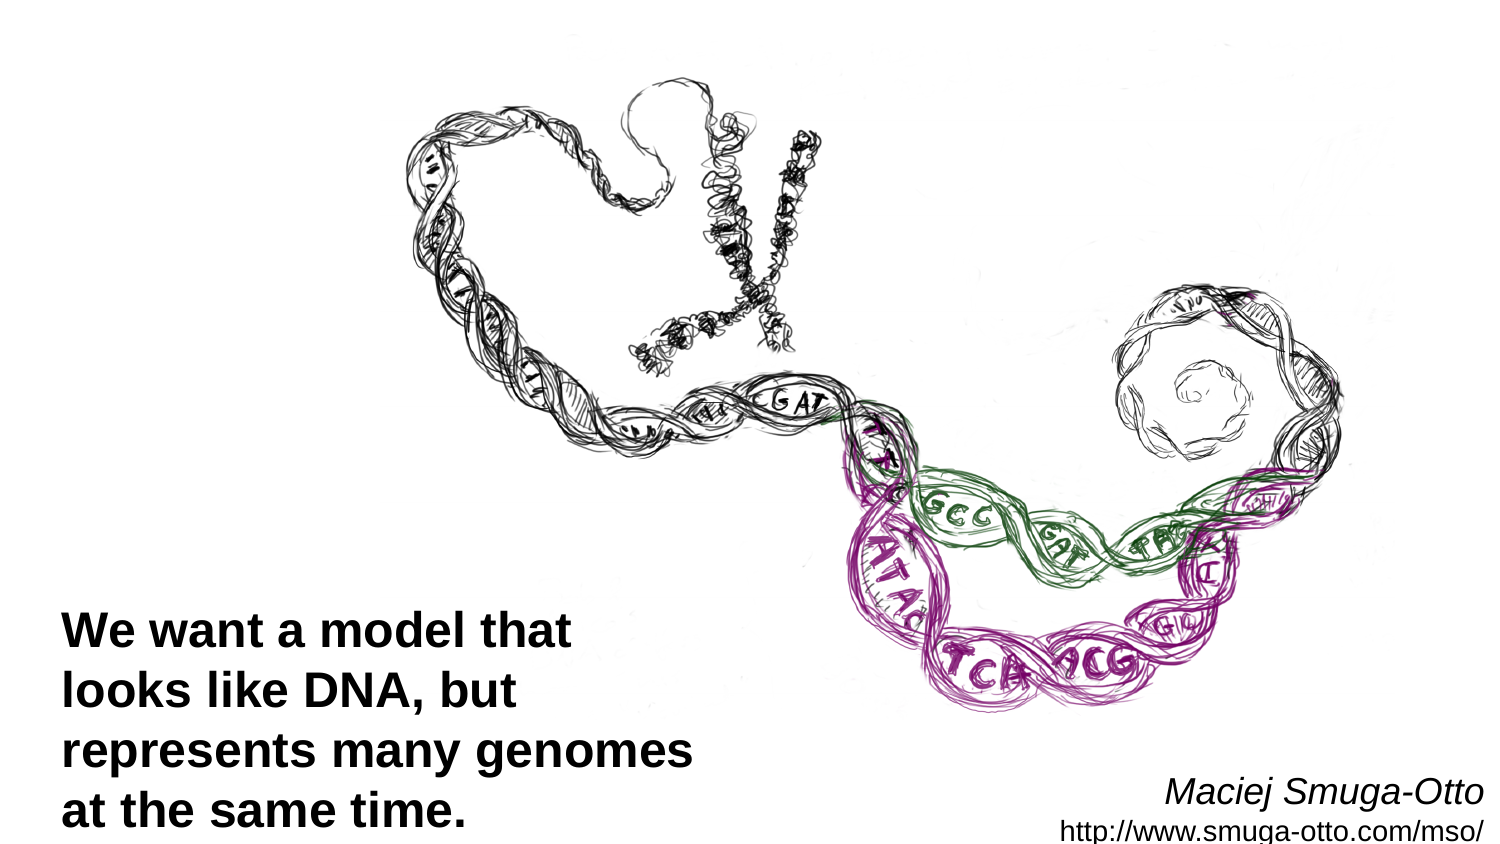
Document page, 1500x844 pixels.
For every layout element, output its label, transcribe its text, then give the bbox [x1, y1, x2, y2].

text_box Maciej Smuga-Otto http://www.smuga-otto.com/mso/ [1019, 771, 1500, 844]
text_box We want a model that looks like DNA, but represents many genomes at the same time. [46, 582, 731, 824]
picture [380, 25, 1395, 720]
